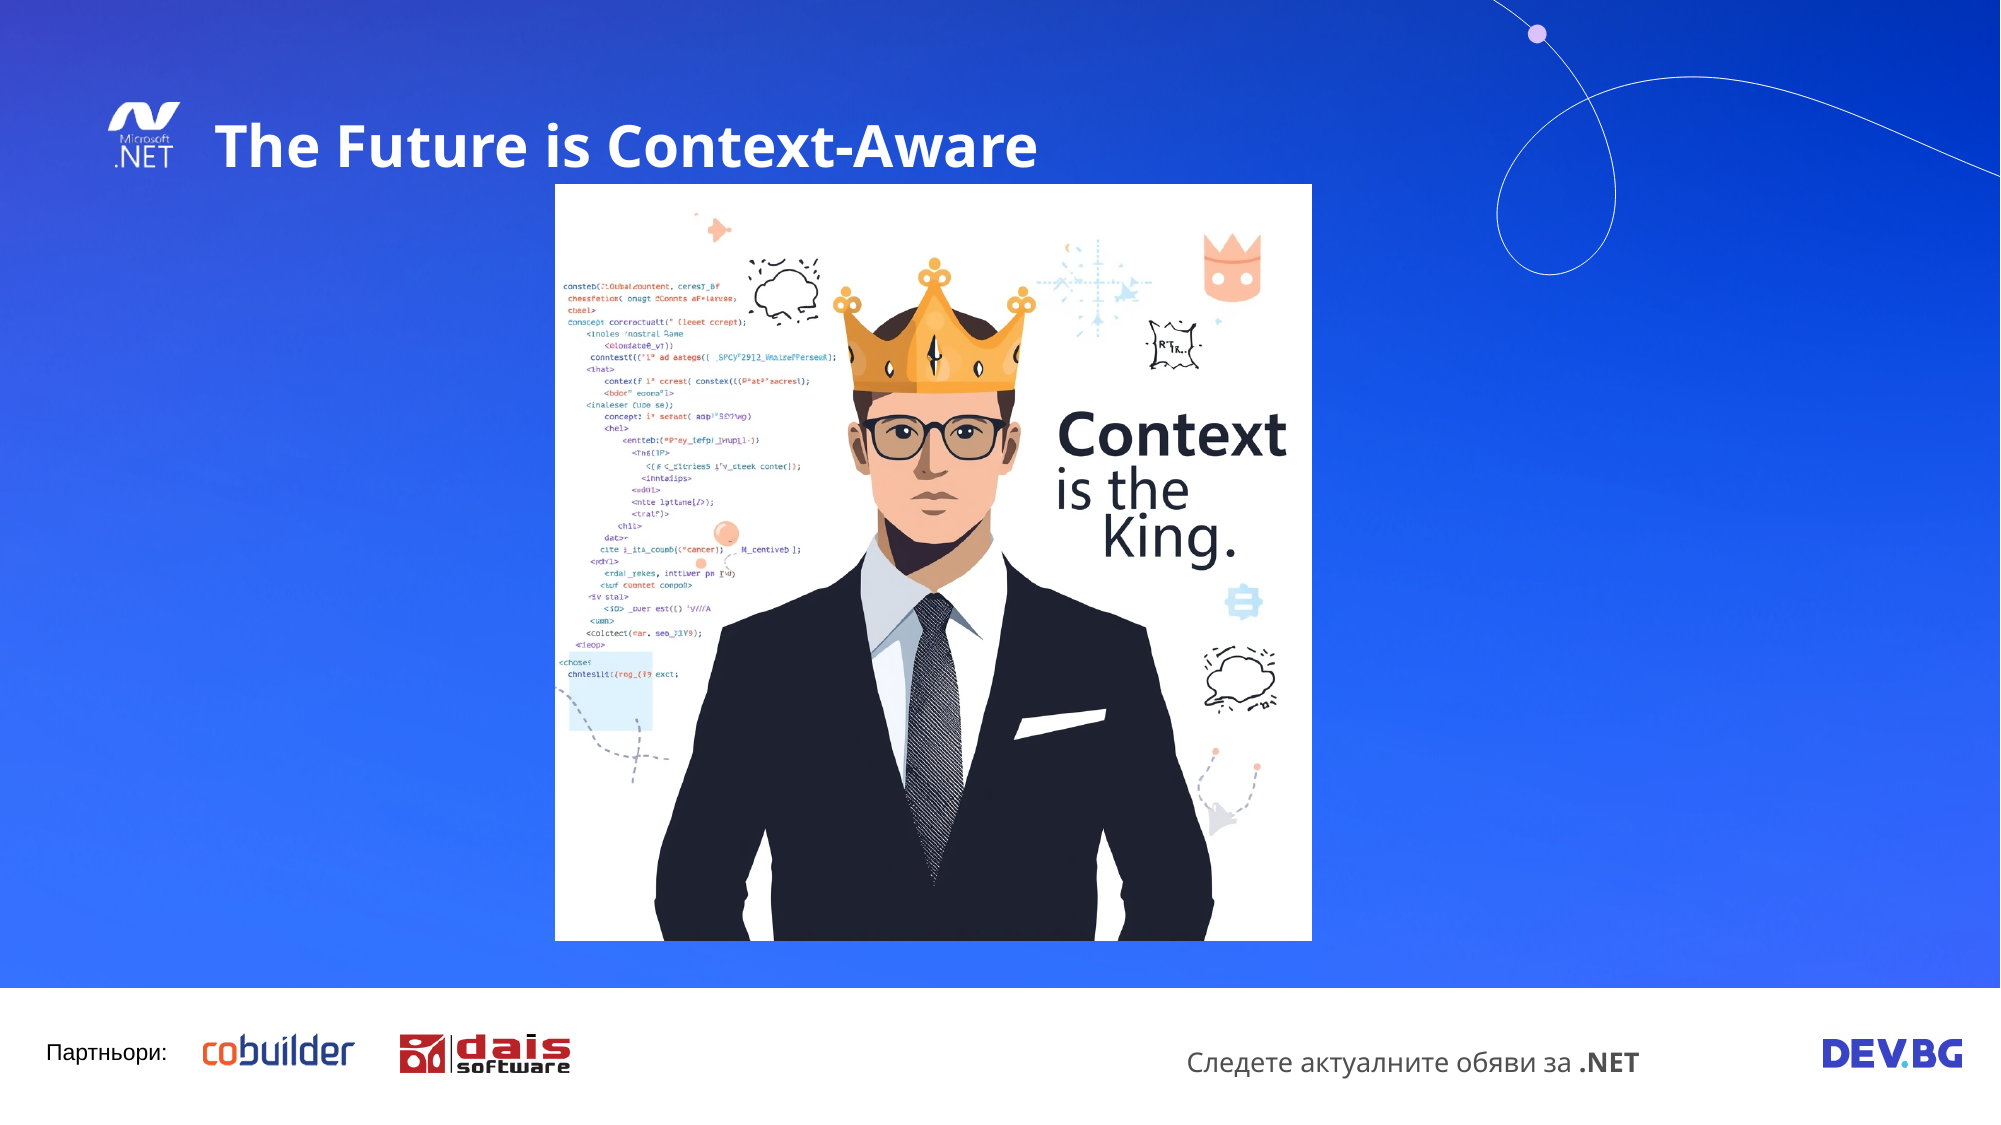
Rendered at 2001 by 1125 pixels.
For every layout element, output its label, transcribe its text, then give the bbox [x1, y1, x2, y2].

list The Future is Context-Aware [199, 66, 1859, 720]
picture [400, 1034, 570, 1073]
picture [0, 0, 2000, 988]
picture [1823, 1039, 1962, 1068]
picture [179, 1015, 378, 1084]
